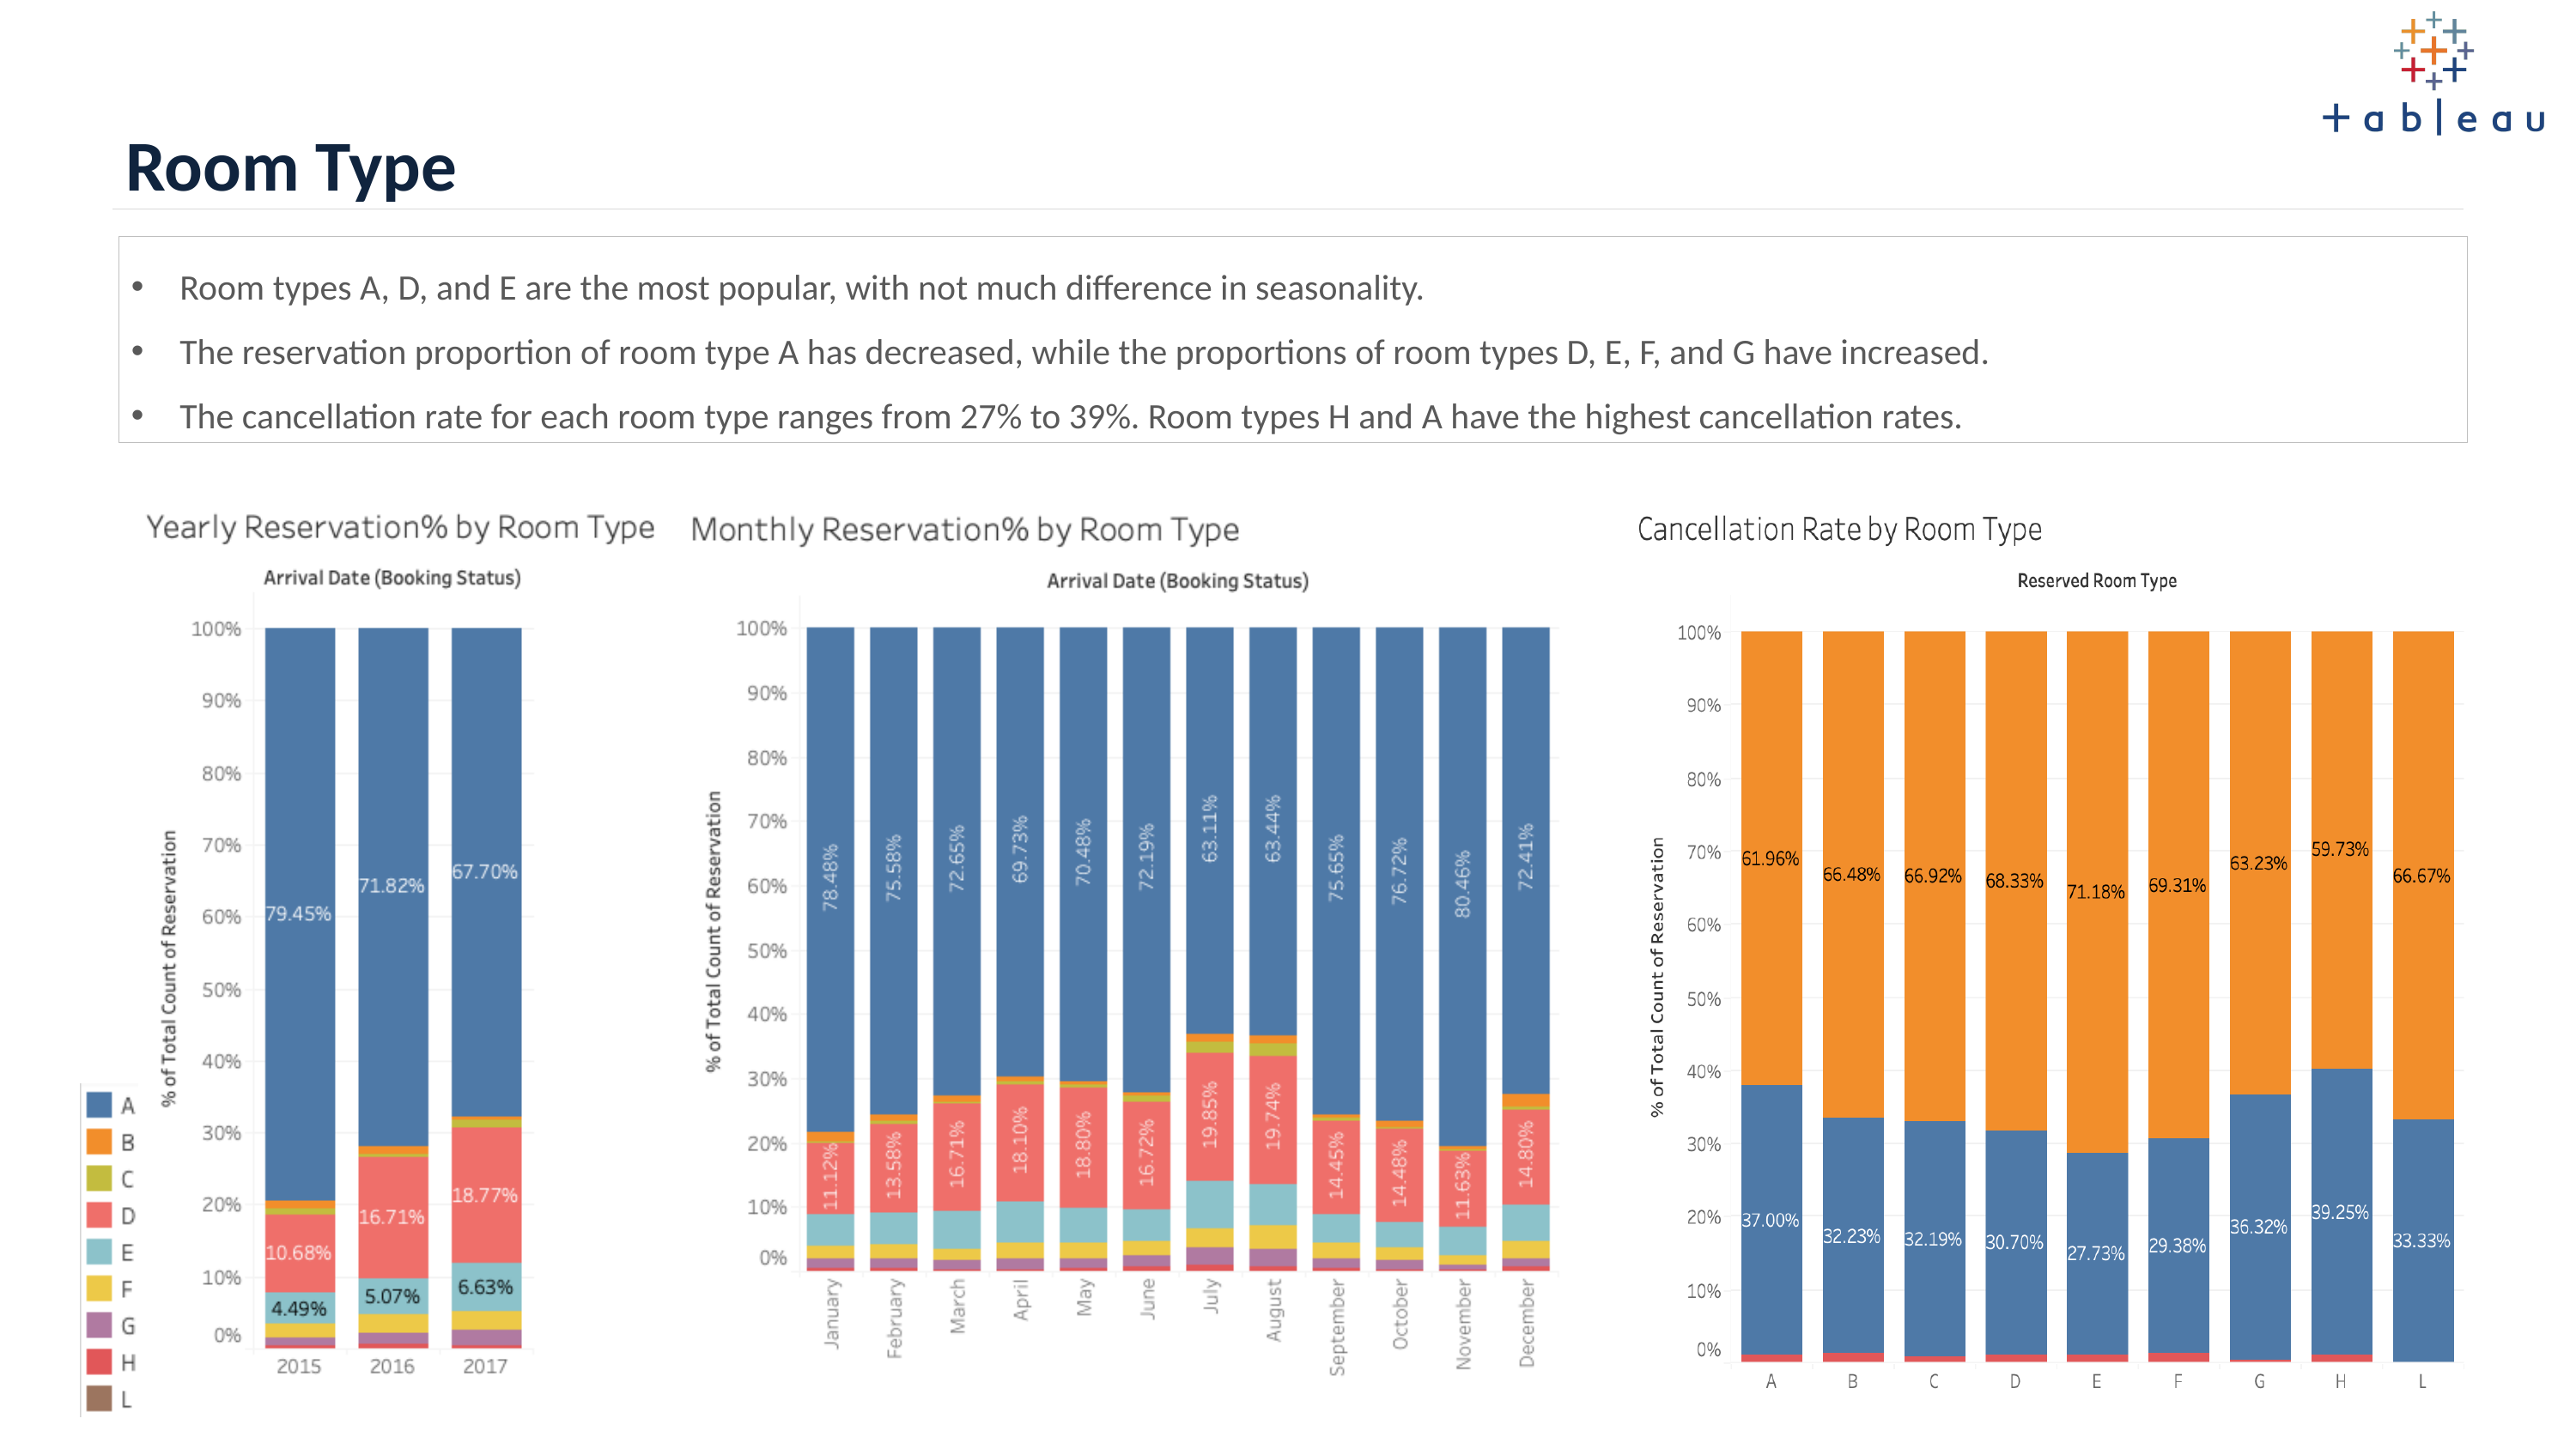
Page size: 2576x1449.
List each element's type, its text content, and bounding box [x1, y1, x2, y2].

text_box Room Type [112, 112, 2072, 209]
text_box Room types A, D, and E are the most popular, with not much difference in seasonality. The reservation proportion of room type A has decreased, while the proportions of room types D, E, F, and G have increased. The cancellation rate for each room type ranges from 27% to 39%. Room types H and A have the highest cancellation rates. [118, 236, 2468, 443]
picture [80, 495, 668, 1417]
picture [679, 490, 1589, 1378]
picture [1620, 495, 2488, 1400]
picture [2321, 9, 2548, 137]
